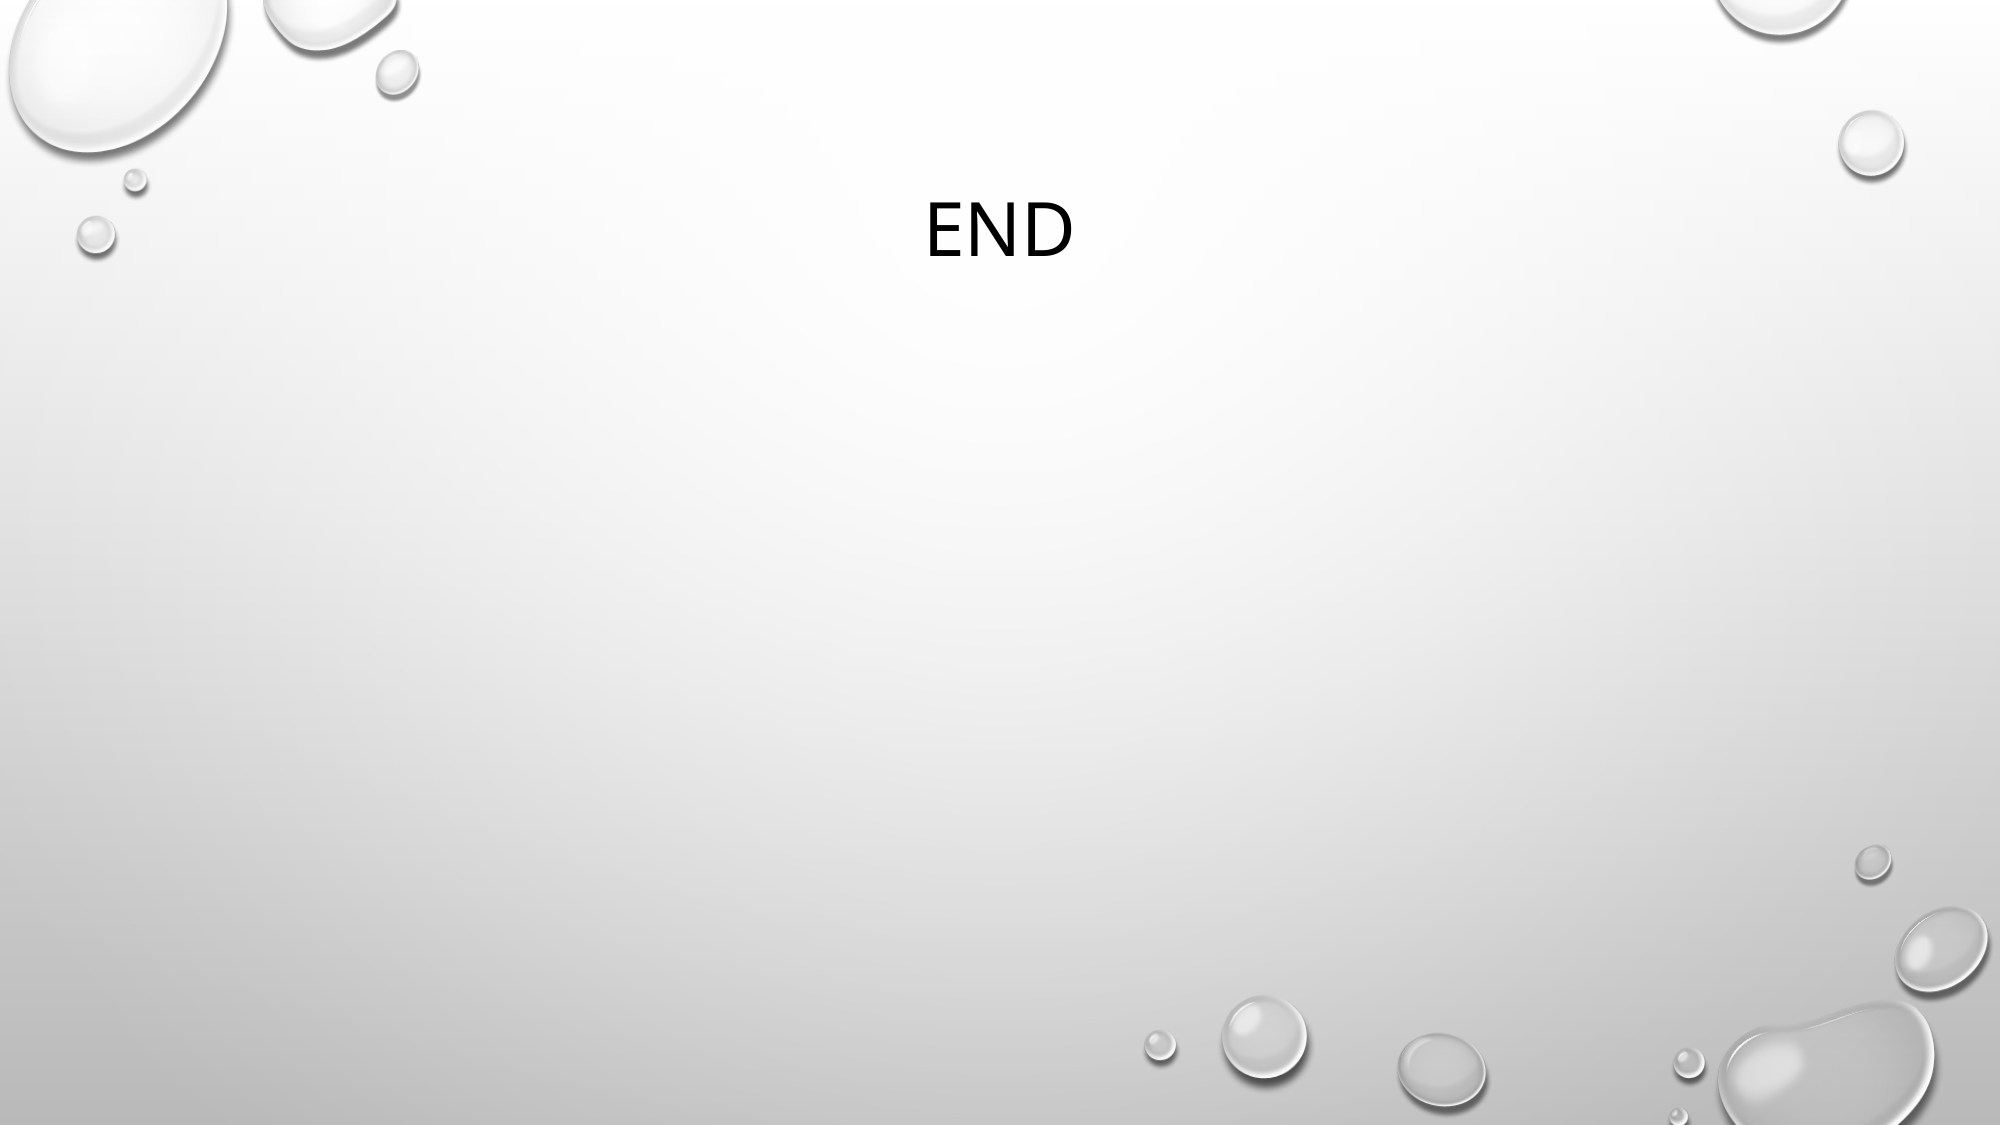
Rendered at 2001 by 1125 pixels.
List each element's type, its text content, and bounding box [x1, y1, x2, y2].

picture [0, 0, 2000, 1125]
title END [149, 101, 1851, 364]
